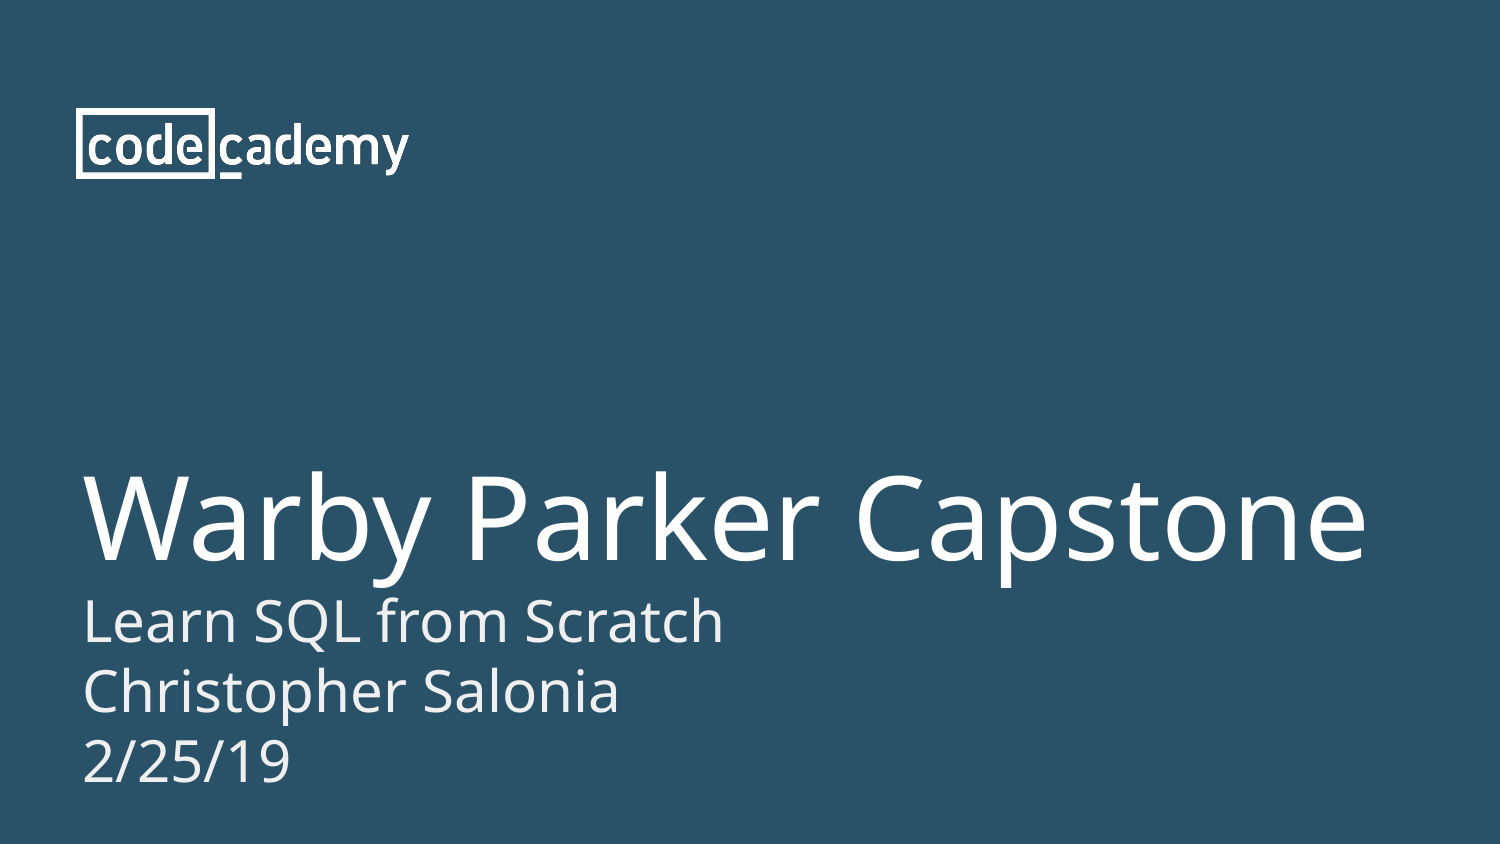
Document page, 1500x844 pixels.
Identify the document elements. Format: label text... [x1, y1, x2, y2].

picture [76, 108, 409, 179]
text_box Warby Parker Capstone Learn SQL from Scratch Christopher Salonia 2/25/19 [76, 491, 1424, 748]
